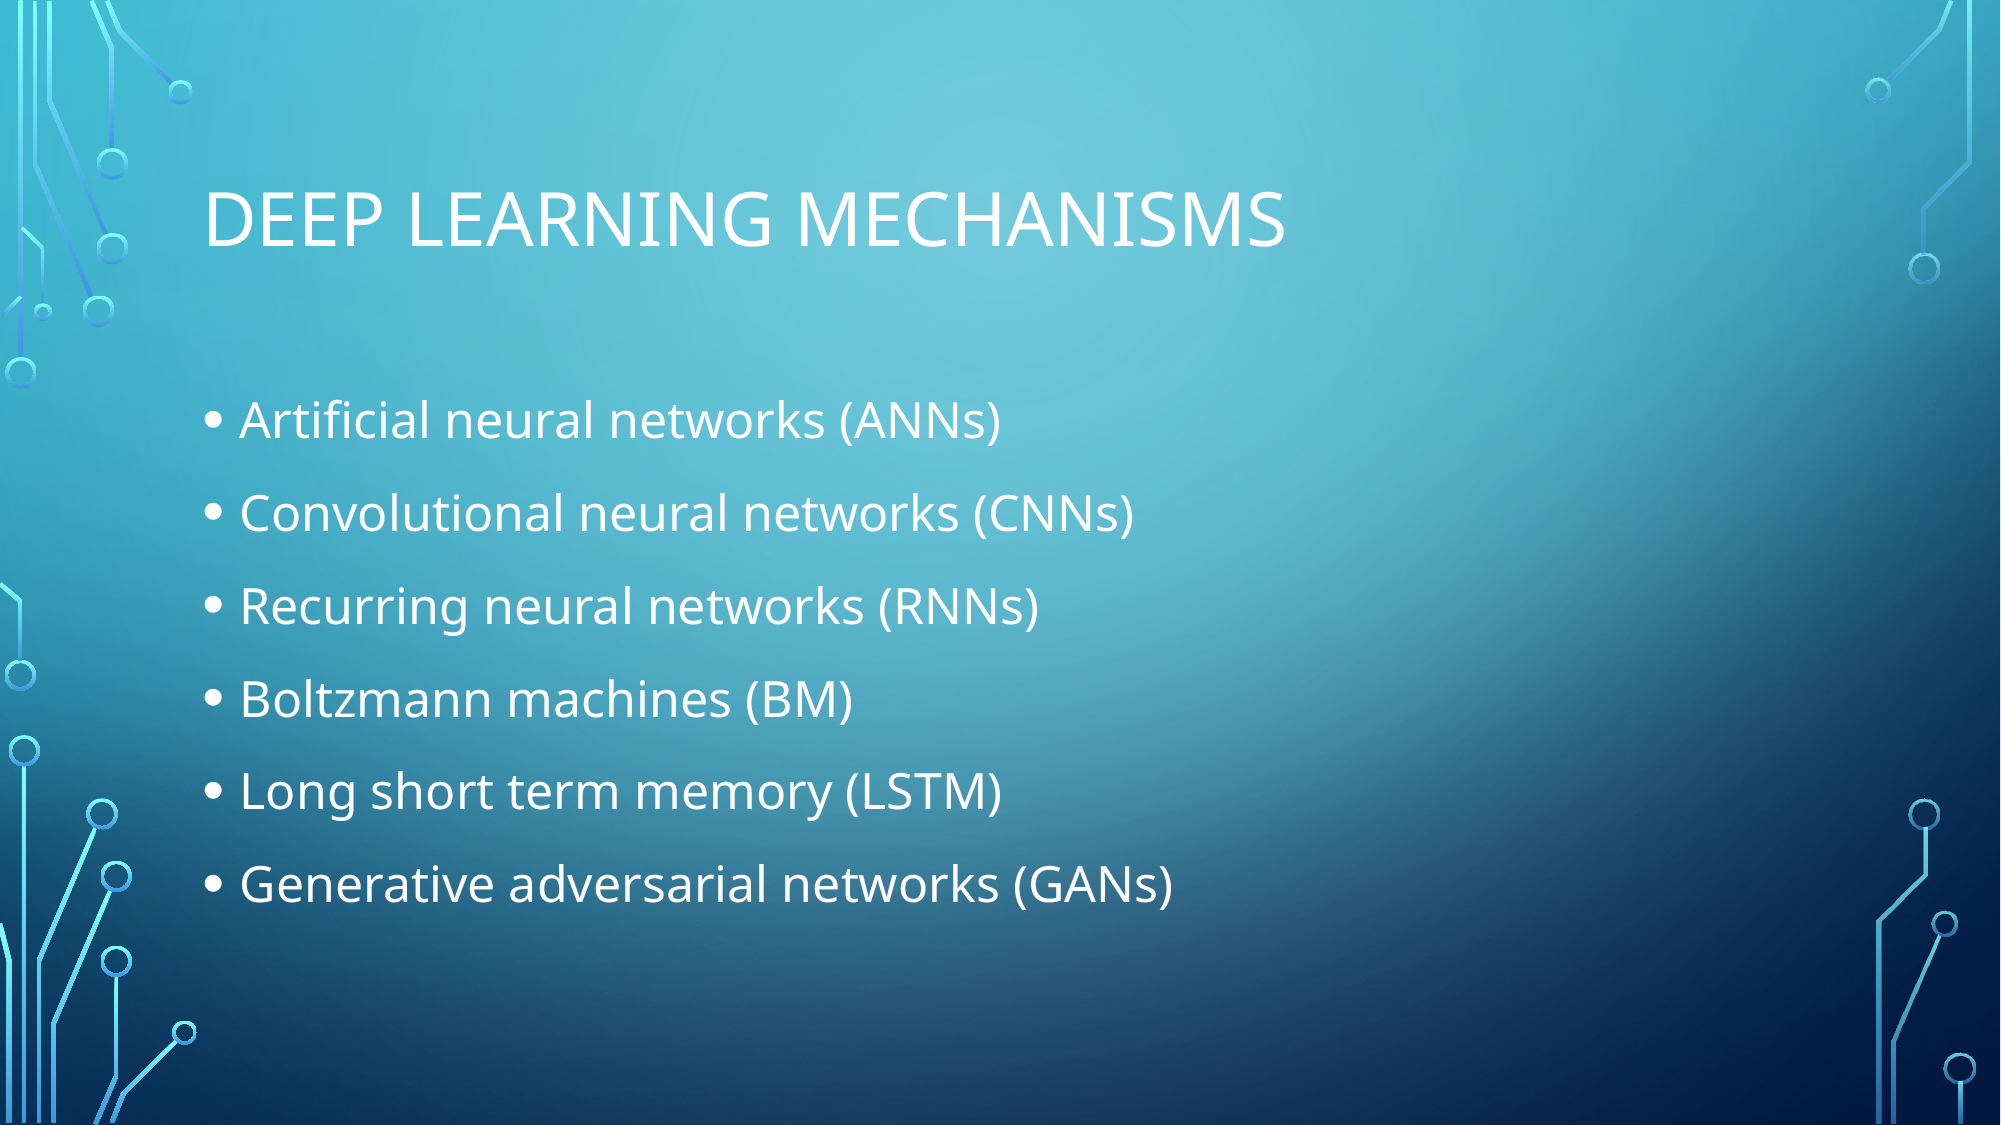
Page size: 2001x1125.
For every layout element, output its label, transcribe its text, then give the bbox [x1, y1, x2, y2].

title Deep learning mechanisms [187, 101, 1813, 344]
list Artificial neural networks (ANNs) Convolutional neural networks (CNNs) Recurring neural networks (RNNs) Boltzmann machines (BM) Long short term memory (LSTM) Generative adversarial networks (GANs) [187, 369, 1813, 999]
